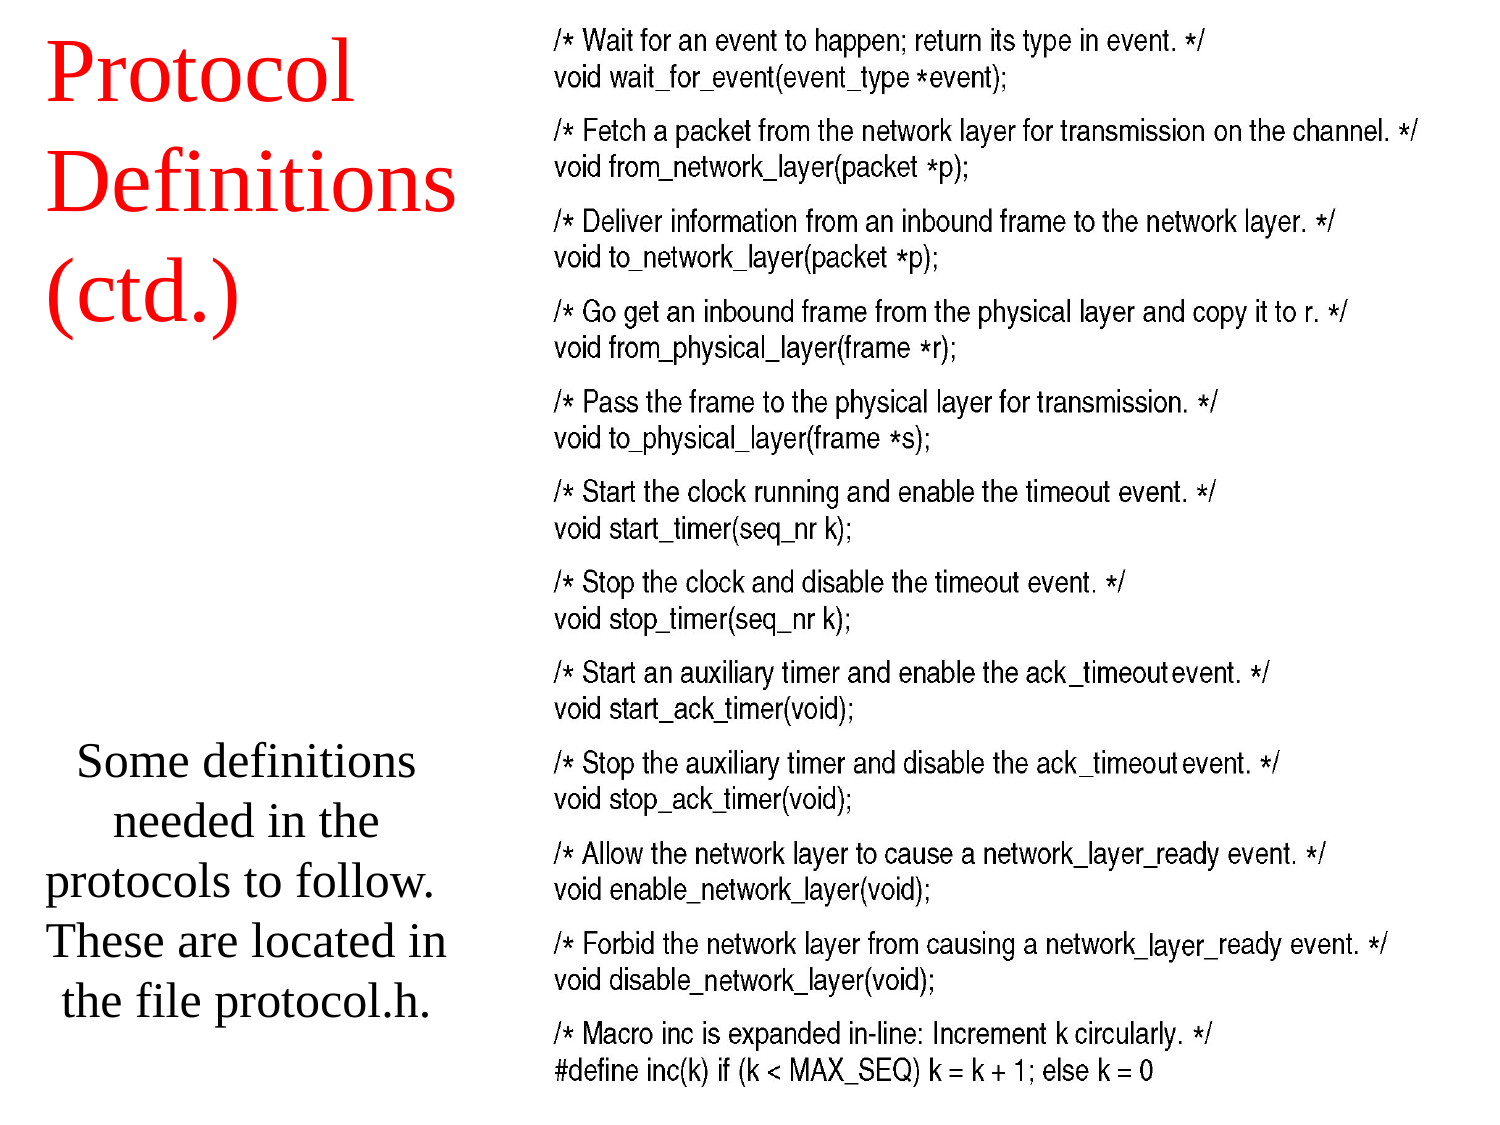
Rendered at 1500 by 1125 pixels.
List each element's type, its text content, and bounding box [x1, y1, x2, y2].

picture [493, 0, 1500, 1125]
text_box Some definitions needed in the protocols to follow. These are located in the file protocol.h. [0, 720, 493, 1121]
title Protocol Definitions (ctd.) [30, 0, 493, 350]
